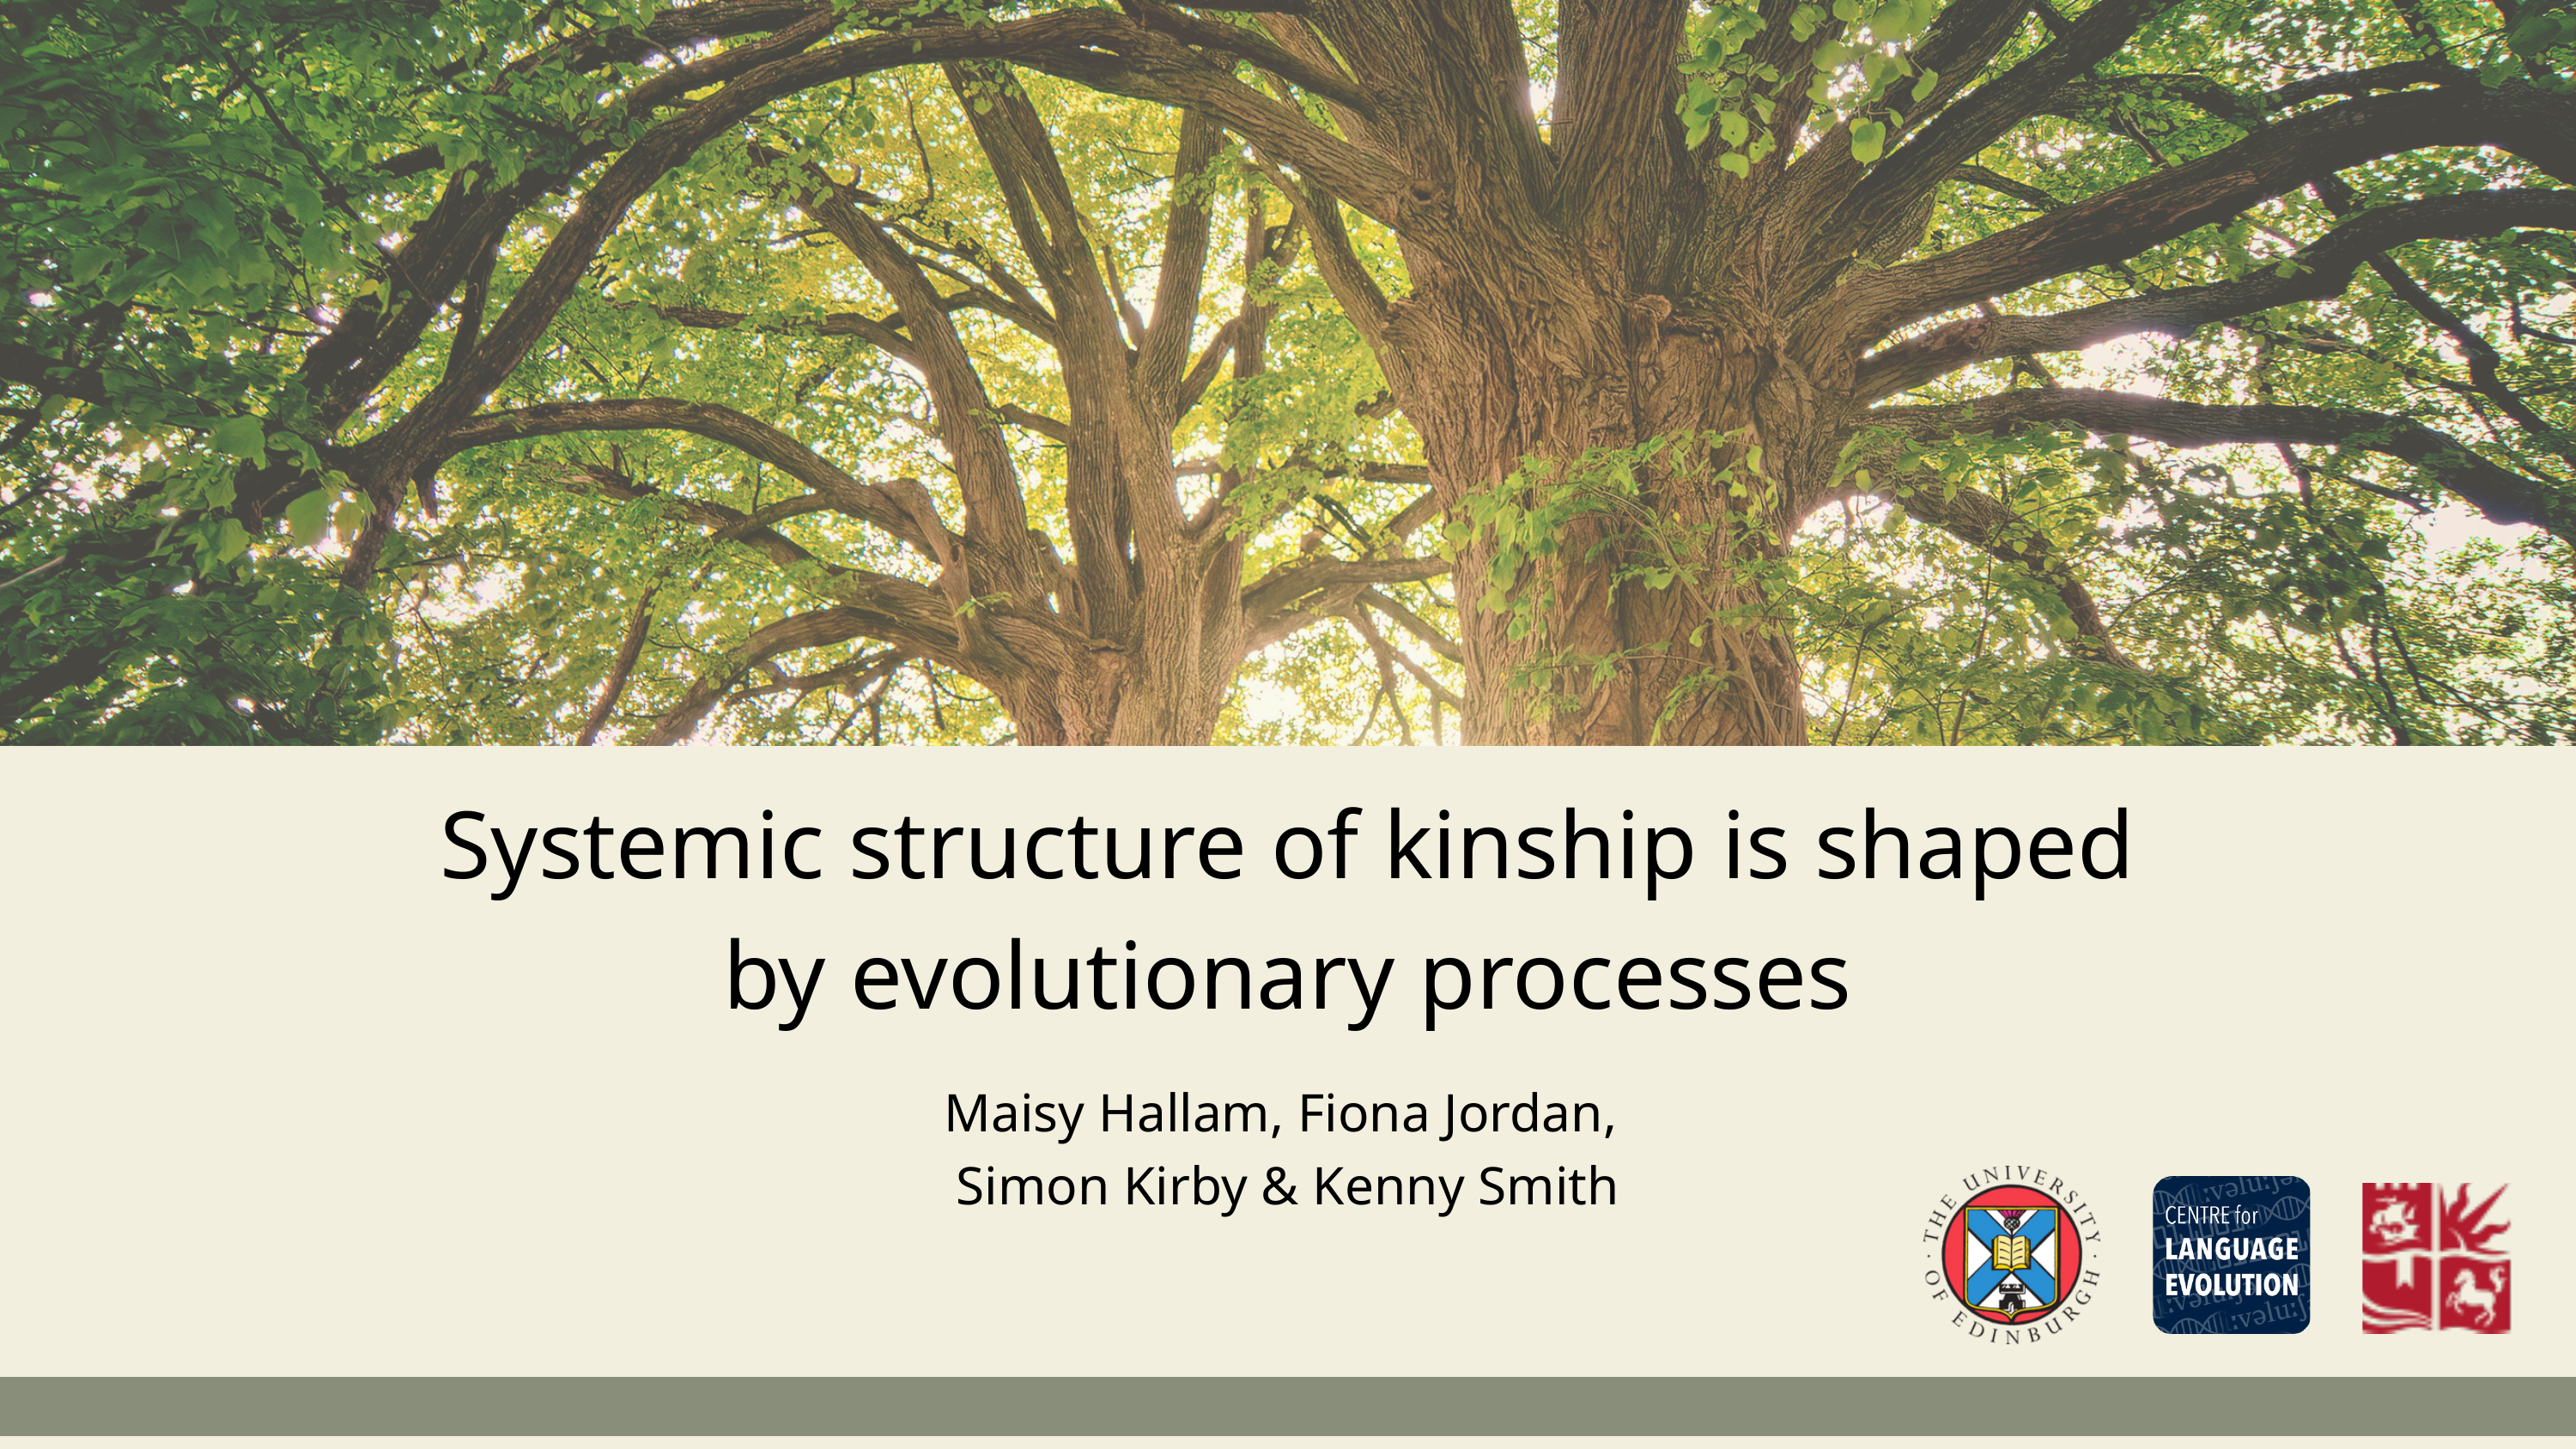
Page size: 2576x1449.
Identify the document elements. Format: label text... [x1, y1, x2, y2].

text_box [1923, 1278, 2101, 1344]
text_box Maisy Hallam, Fiona Jordan, Simon Kirby & Kenny Smith [382, 1070, 2193, 1278]
text_box Systemic structure of kinship is shaped by evolutionary processes [382, 767, 2193, 1028]
text_box [2153, 1176, 2311, 1334]
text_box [0, 1376, 2576, 1437]
text_box [2362, 1183, 2514, 1334]
text_box [0, 0, 2576, 746]
